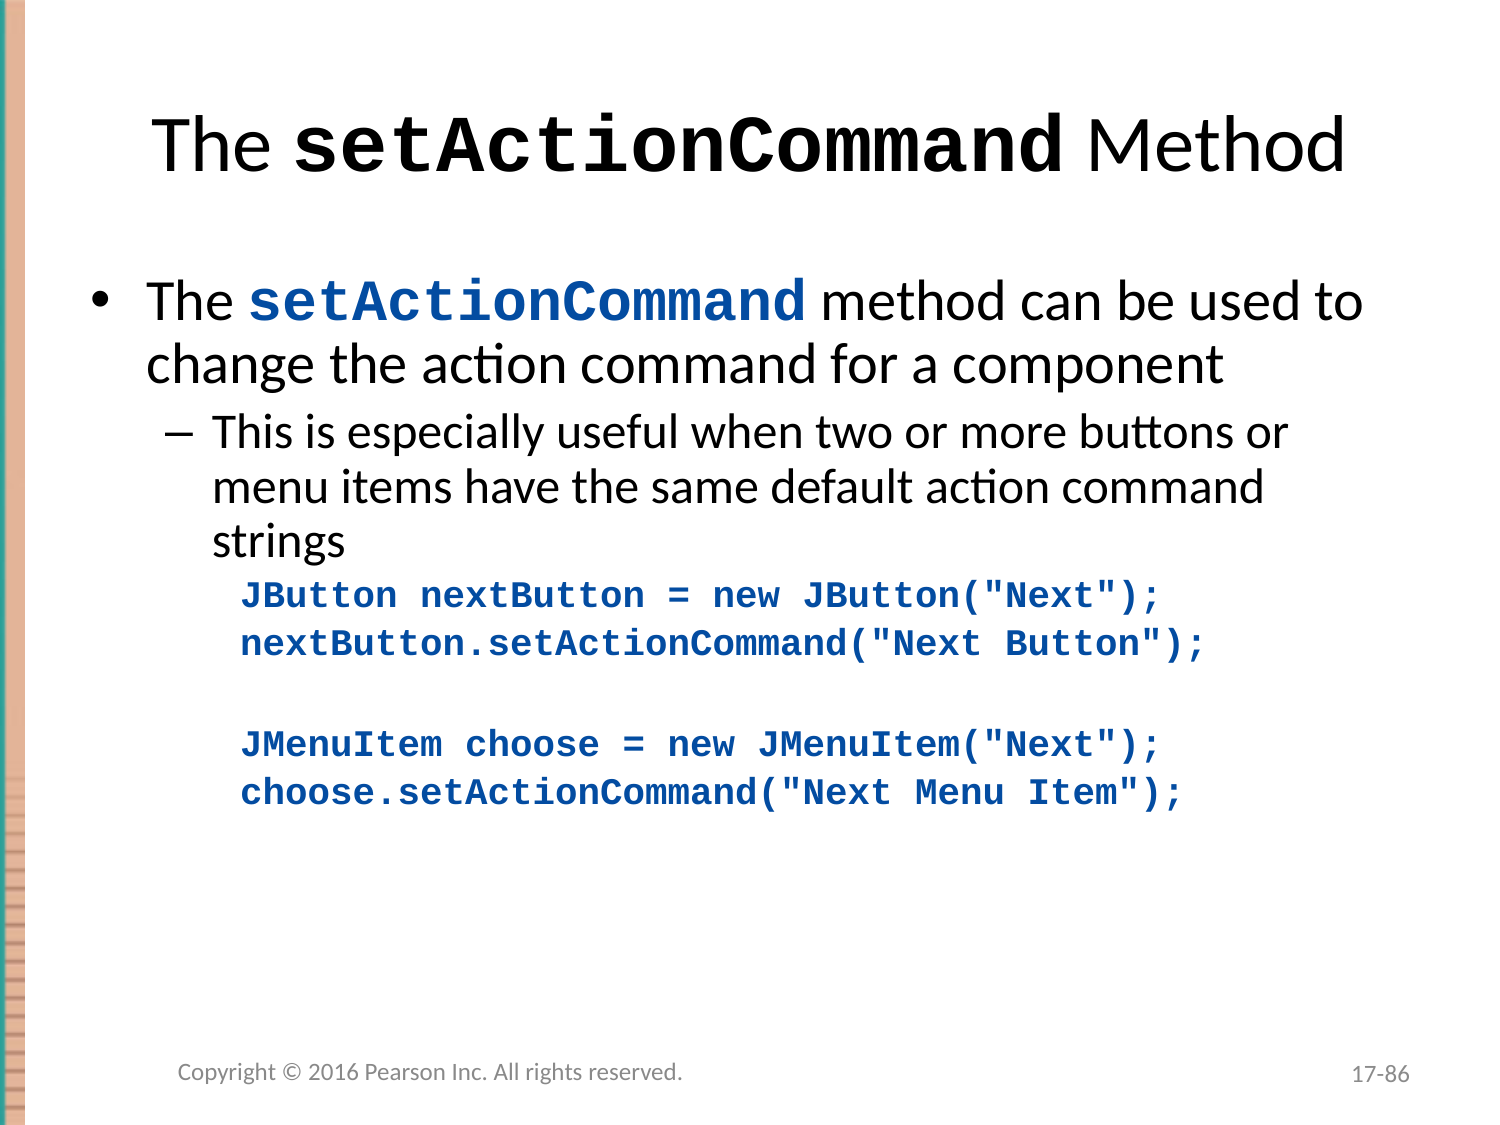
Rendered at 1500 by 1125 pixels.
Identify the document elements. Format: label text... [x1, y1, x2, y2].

title The setActionCommand Method [75, 45, 1425, 233]
picture [0, 0, 25, 1125]
slide_number 17-86 [1074, 1042, 1425, 1103]
footer Copyright © 2016 Pearson Inc. All rights reserved. [75, 1040, 788, 1100]
list The setActionCommand method can be used to change the action command for a component This is especially useful when two or more buttons or menu items have the same default action command strings JButton nextButton = new JButton("Next"); nextButton.setActionCommand("Next Button"); JMenuItem choose = new JMenuItem("Next"); choose.setActionCommand("Next Menu Item"); [75, 262, 1425, 1005]
